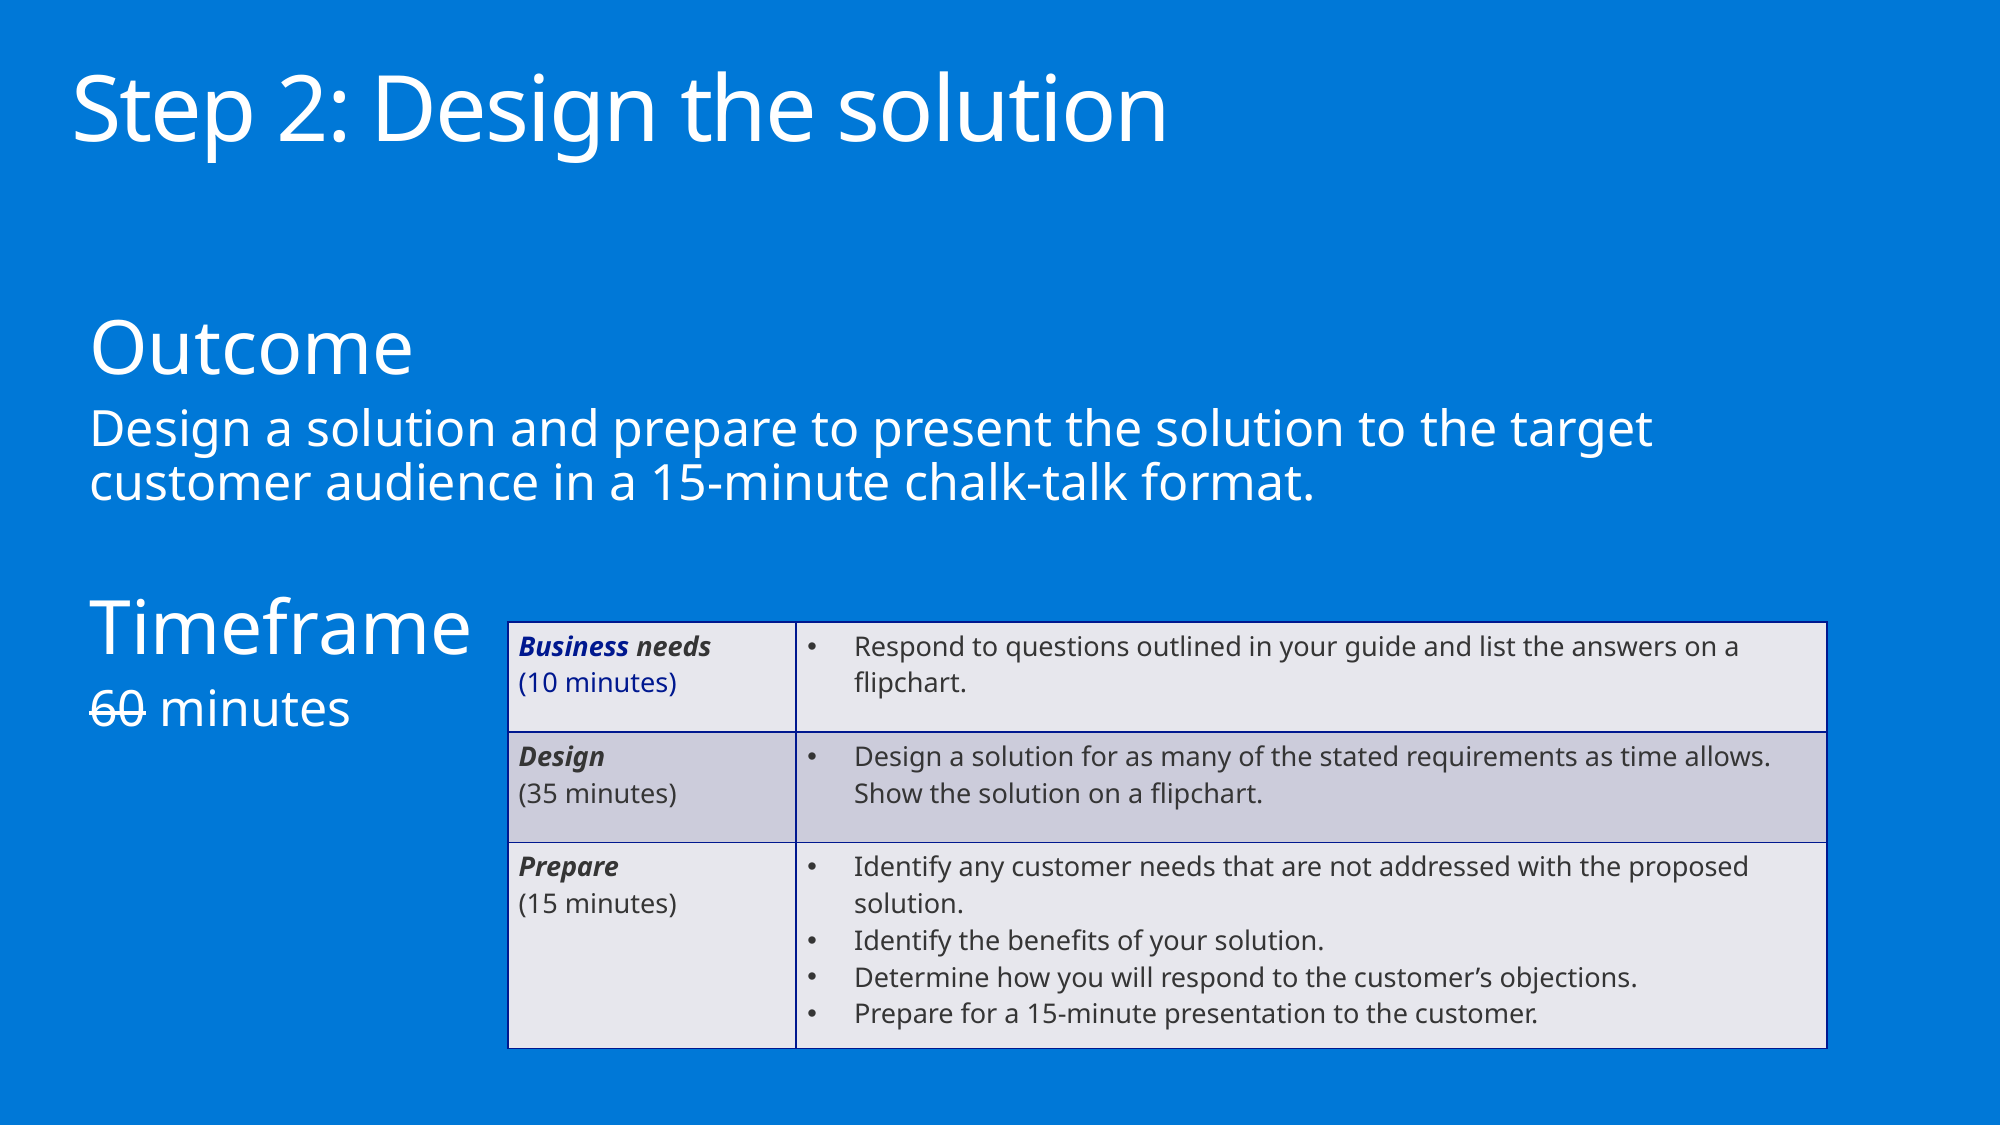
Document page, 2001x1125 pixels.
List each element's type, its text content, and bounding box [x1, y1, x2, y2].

table_cell Prepare (15 minutes) [509, 843, 795, 1048]
table_header Business needs (10 minutes) [509, 623, 795, 731]
table_cell Design a solution for as many of the stated requirements as time allows. Show the solution on a flipchart. [797, 733, 1826, 842]
text_box Outcome Design a solution and prepare to present the solution to the target customer audience in a 15-minute chalk-talk format. Timeframe 60 minutes [59, 285, 1807, 762]
table_cell Identify any customer needs that are not addressed with the proposed solution. Identify the benefits of your solution. Determine how you will respond to the customer’s objections. Prepare for a 15-minute presentation to the customer. [797, 843, 1826, 1048]
table_header Respond to questions outlined in your guide and list the answers on a flipchart. [797, 623, 1826, 731]
table_cell Design (35 minutes) [509, 733, 795, 842]
title Step 2: Design the solution [47, 47, 1960, 196]
